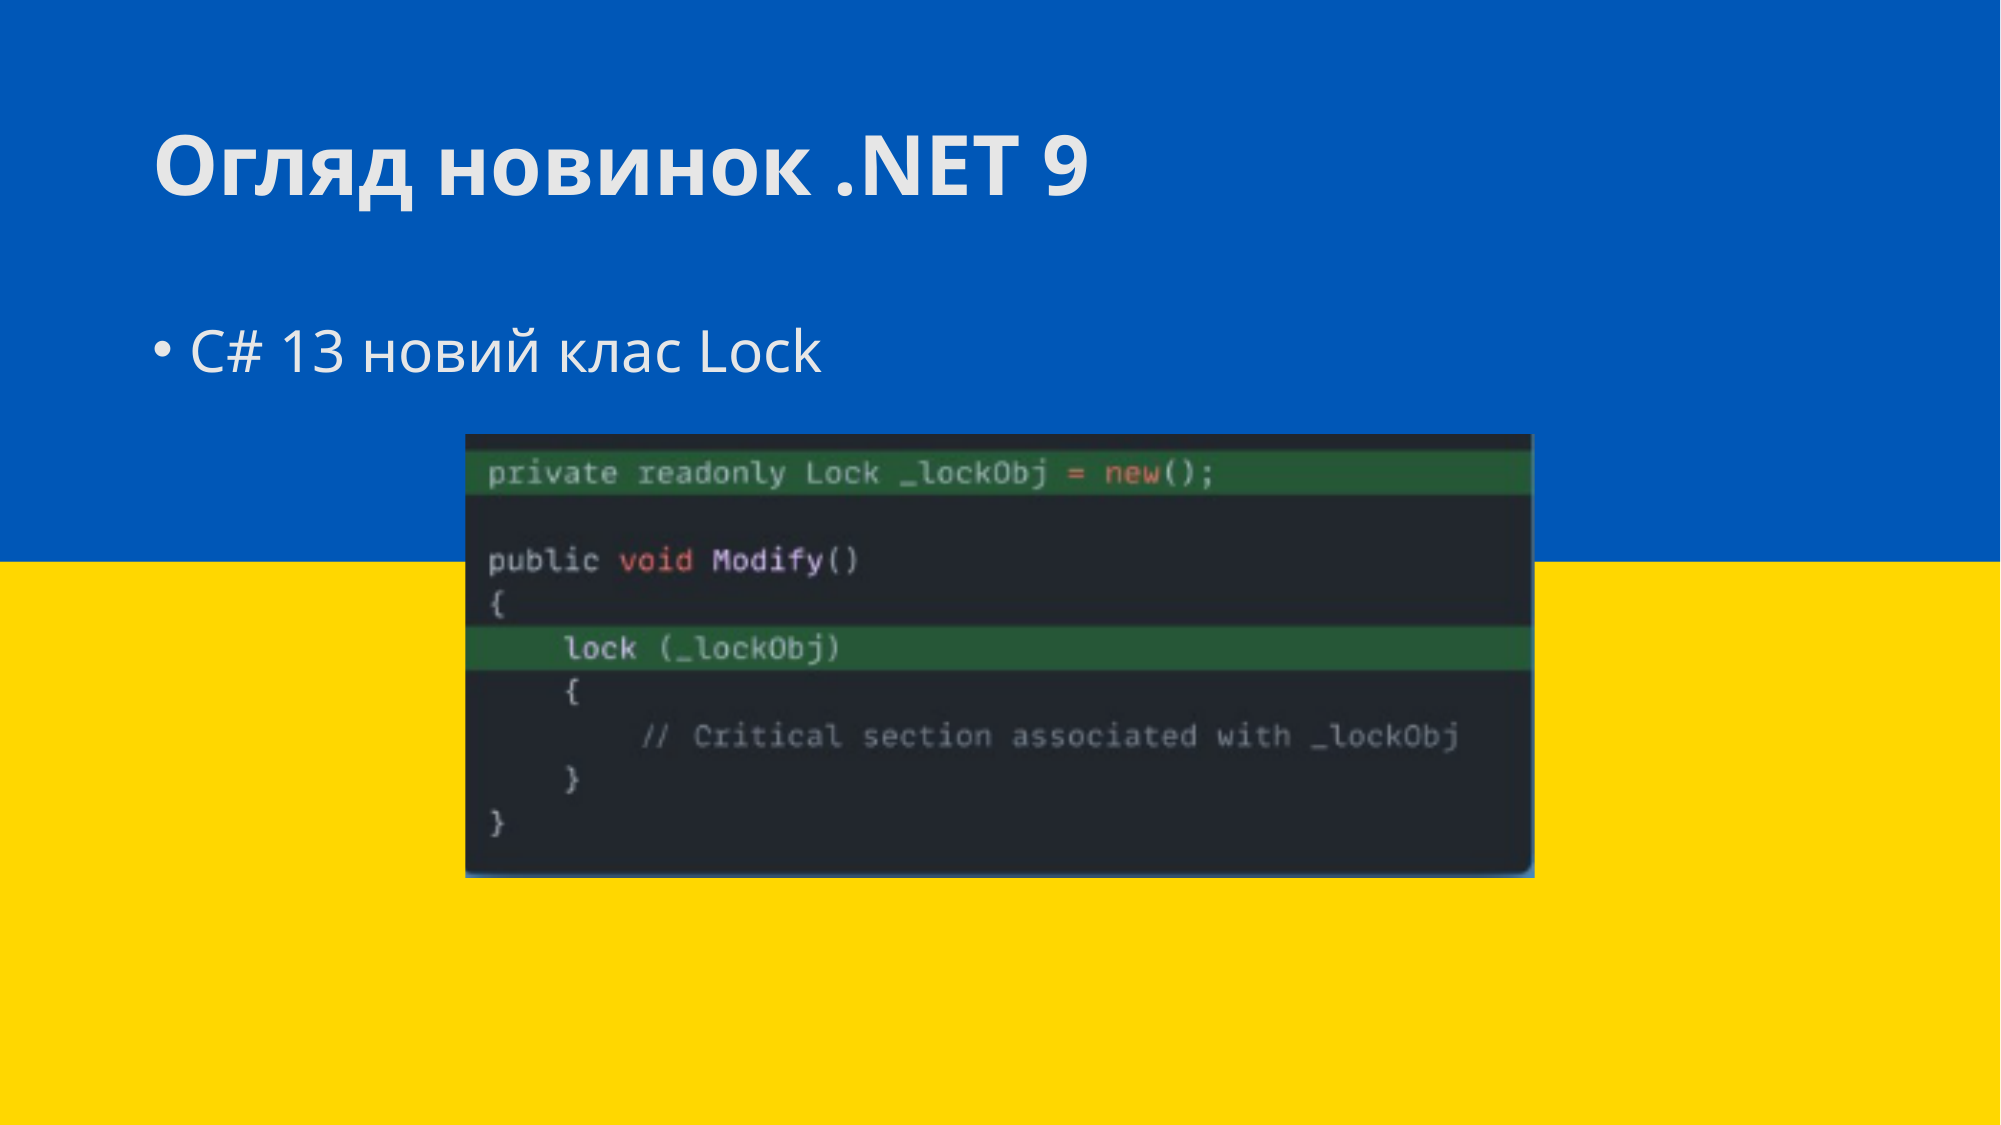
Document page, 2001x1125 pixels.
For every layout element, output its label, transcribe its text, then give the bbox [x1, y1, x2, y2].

title Огляд новинок .NET 9 [137, 59, 1863, 278]
list C# 13 новий клас Lock [137, 299, 1863, 1014]
picture [0, 0, 2001, 1125]
